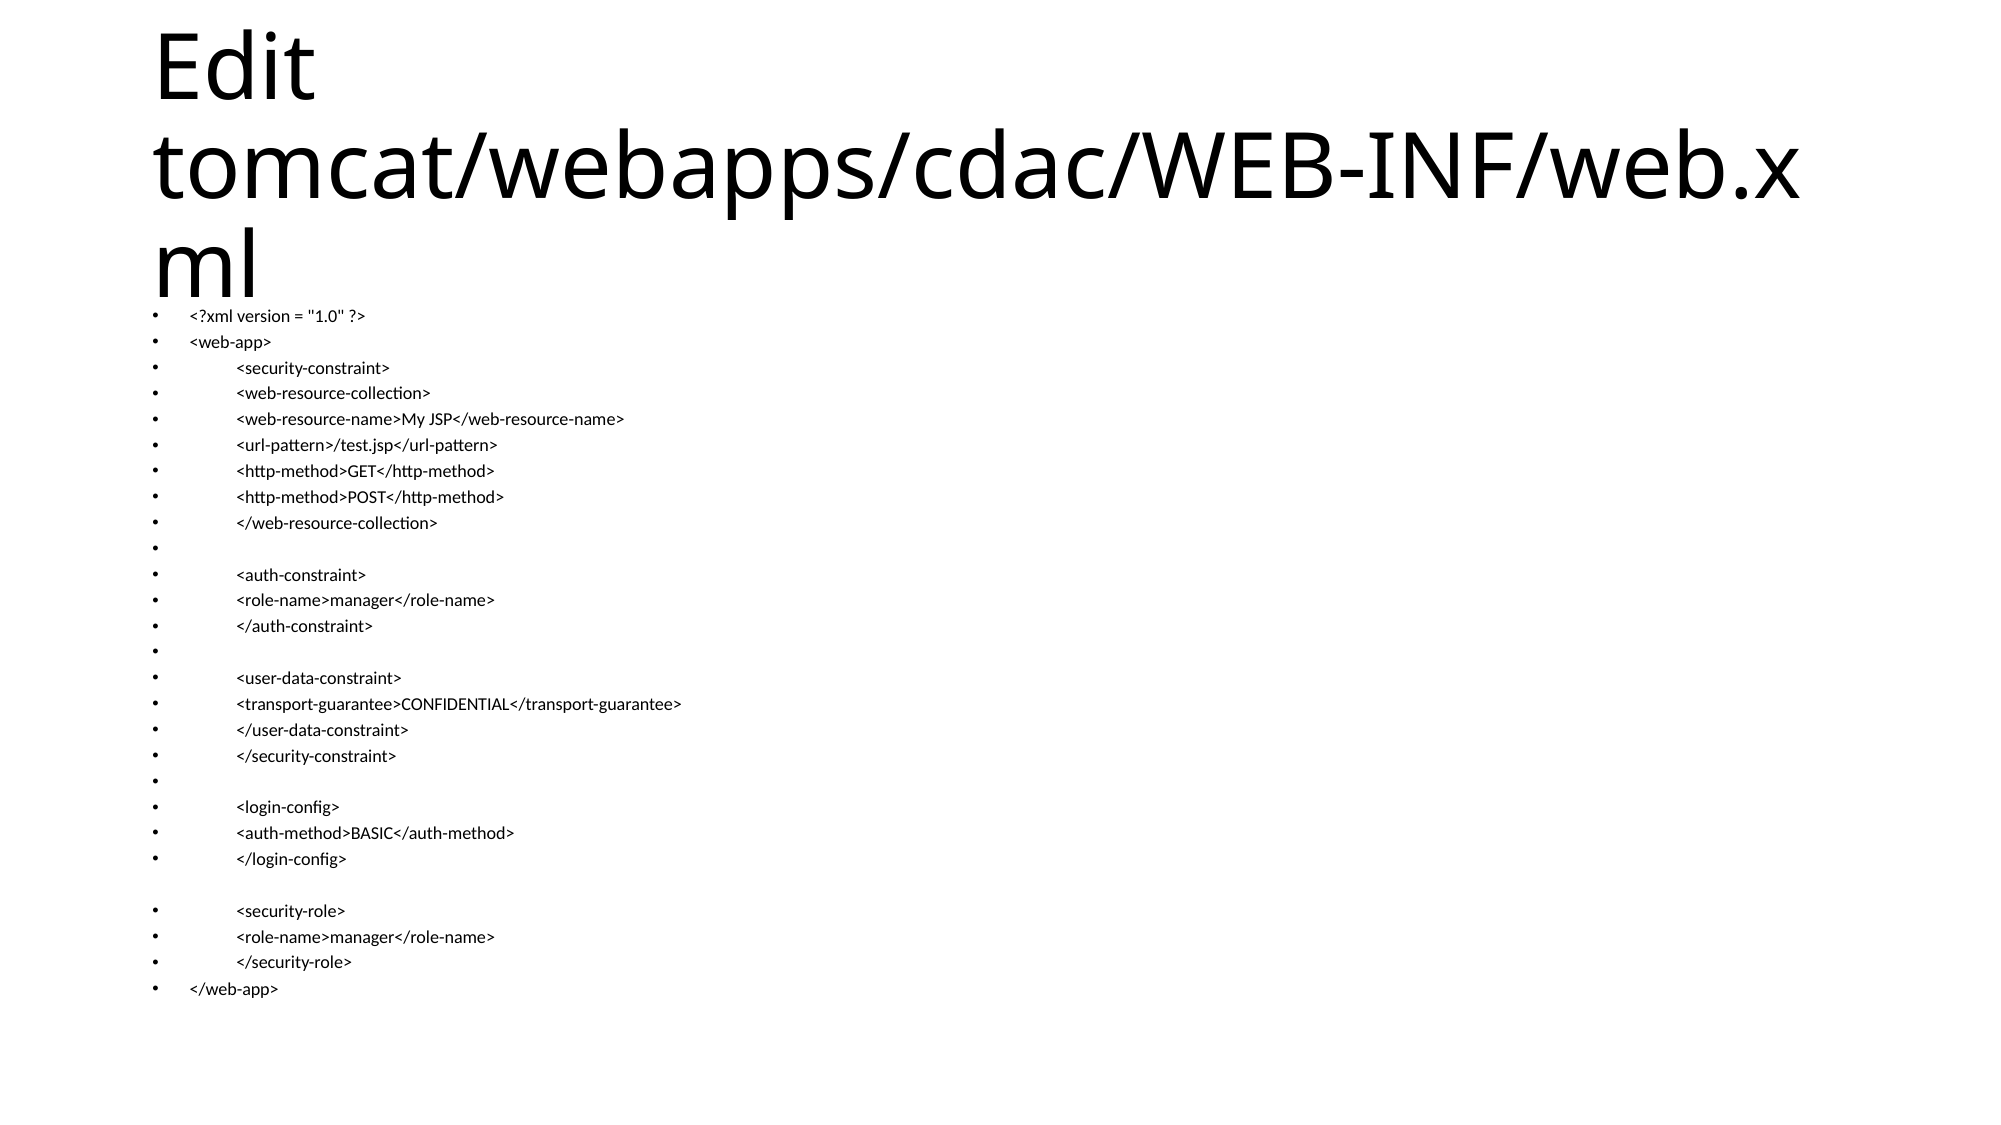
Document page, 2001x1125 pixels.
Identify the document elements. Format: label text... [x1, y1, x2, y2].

list <?xml version = "1.0" ?> <web-app> <security-constraint> <web-resource-collection> <web-resource-name>My JSP</web-resource-name> <url-pattern>/test.jsp</url-pattern> <http-method>GET</http-method> <http-method>POST</http-method> </web-resource-collection> <auth-constraint> <role-name>manager</role-name> </auth-constraint> <user-data-constraint> <transport-guarantee>CONFIDENTIAL</transport-guarantee> </user-data-constraint> </security-constraint> <login-config> <auth-method>BASIC</auth-method> </login-config> <security-role> <role-name>manager</role-name> </security-role> </web-app> [137, 299, 1863, 1014]
title Edit tomcat/webapps/cdac/WEB-INF/web.xml [137, 59, 1863, 278]
